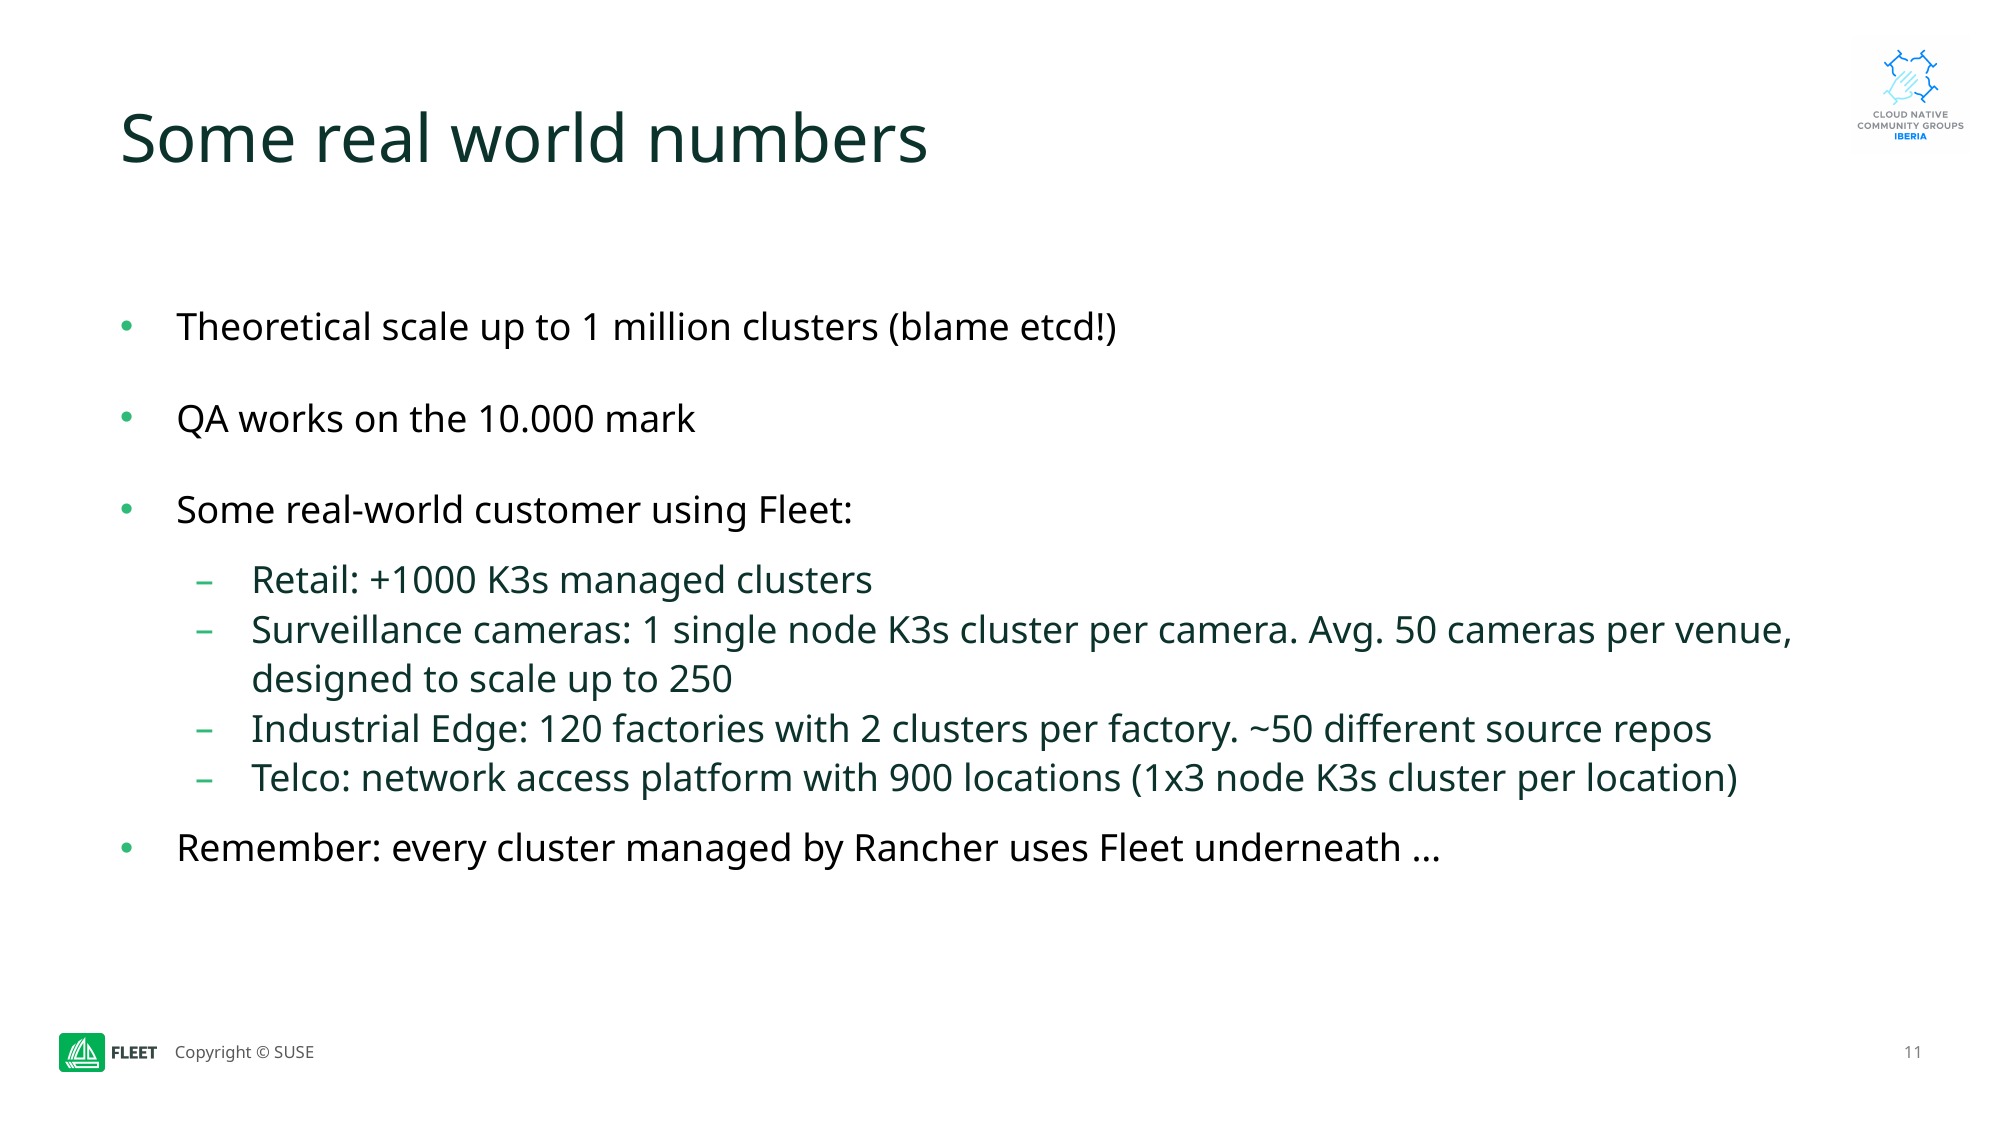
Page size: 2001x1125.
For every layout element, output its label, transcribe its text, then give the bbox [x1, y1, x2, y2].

picture [1851, 35, 1970, 154]
picture [59, 1033, 157, 1072]
slide_number 11 [1875, 1042, 1923, 1063]
title Some real world numbers [120, 103, 1880, 179]
list Theoretical scale up to 1 million clusters (blame etcd!) QA works on the 10.000 mark Some real-world customer using Fleet: Retail: +1000 K3s managed clusters Surveillance cameras: 1 single node K3s cluster per camera. Avg. 50 cameras per venue, designed to scale up to 250 Industrial Edge: 120 factories with 2 clusters per factory. ~50 different source repos Telco: network access platform with 900 locations (1x3 node K3s cluster per location) Remember: every cluster managed by Rancher uses Fleet underneath … [120, 298, 1863, 945]
